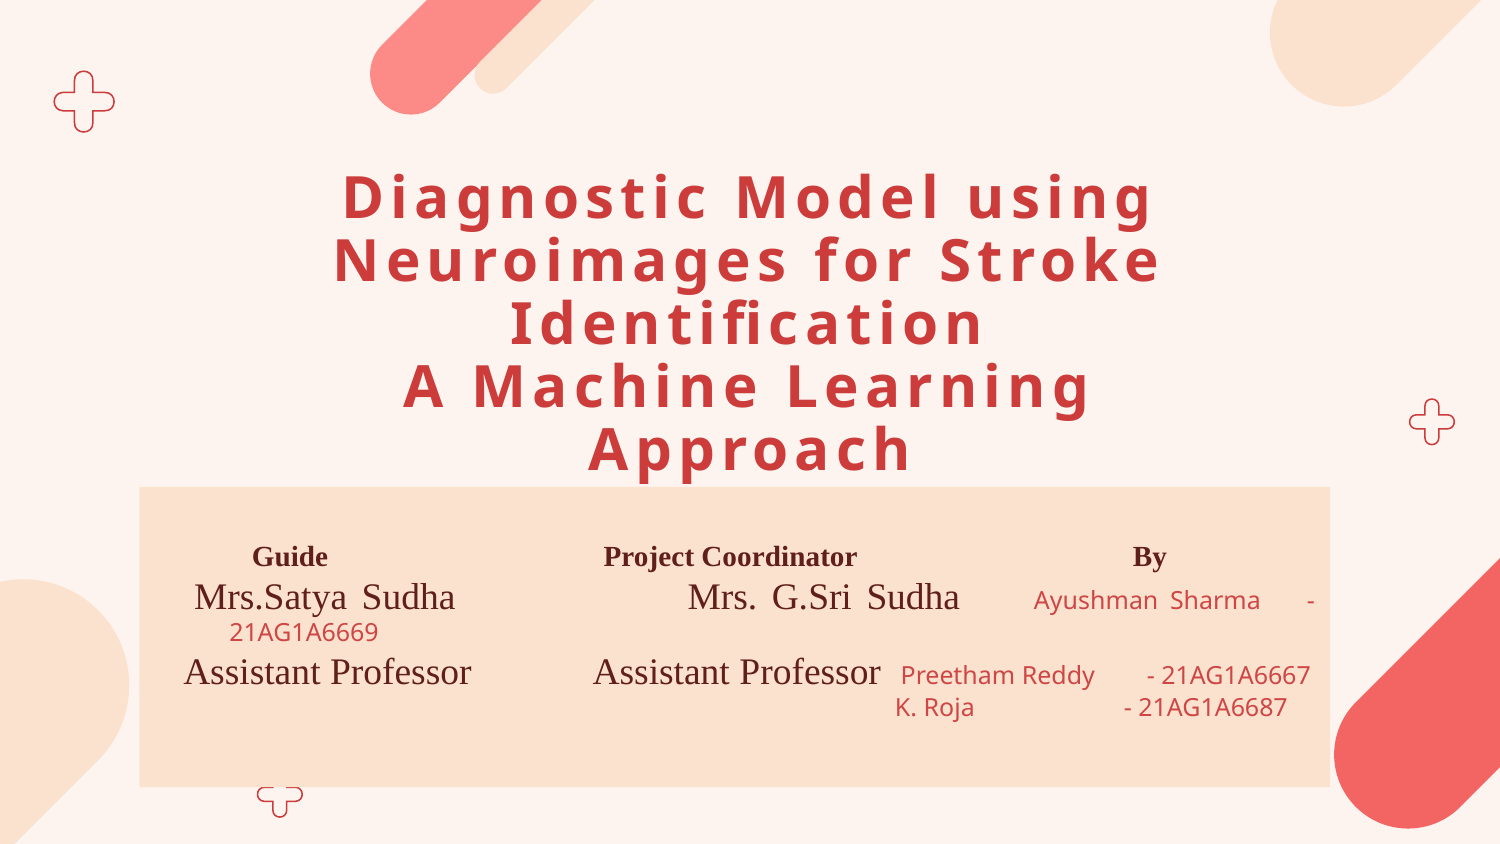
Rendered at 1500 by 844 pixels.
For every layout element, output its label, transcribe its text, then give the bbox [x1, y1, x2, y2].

text_box Guide Project Coordinator By Mrs.Satya Sudha Mrs. G.Sri Sudha Ayushman Sharma - 21AG1A6669 Assistant Professor Assistant Professor Preetham Reddy - 21AG1A6667 K. Roja - 21AG1A6687 [139, 486, 1331, 788]
title Diagnostic Model using Neuroimages for Stroke Identification A Machine Learning Approach [237, 142, 1263, 486]
